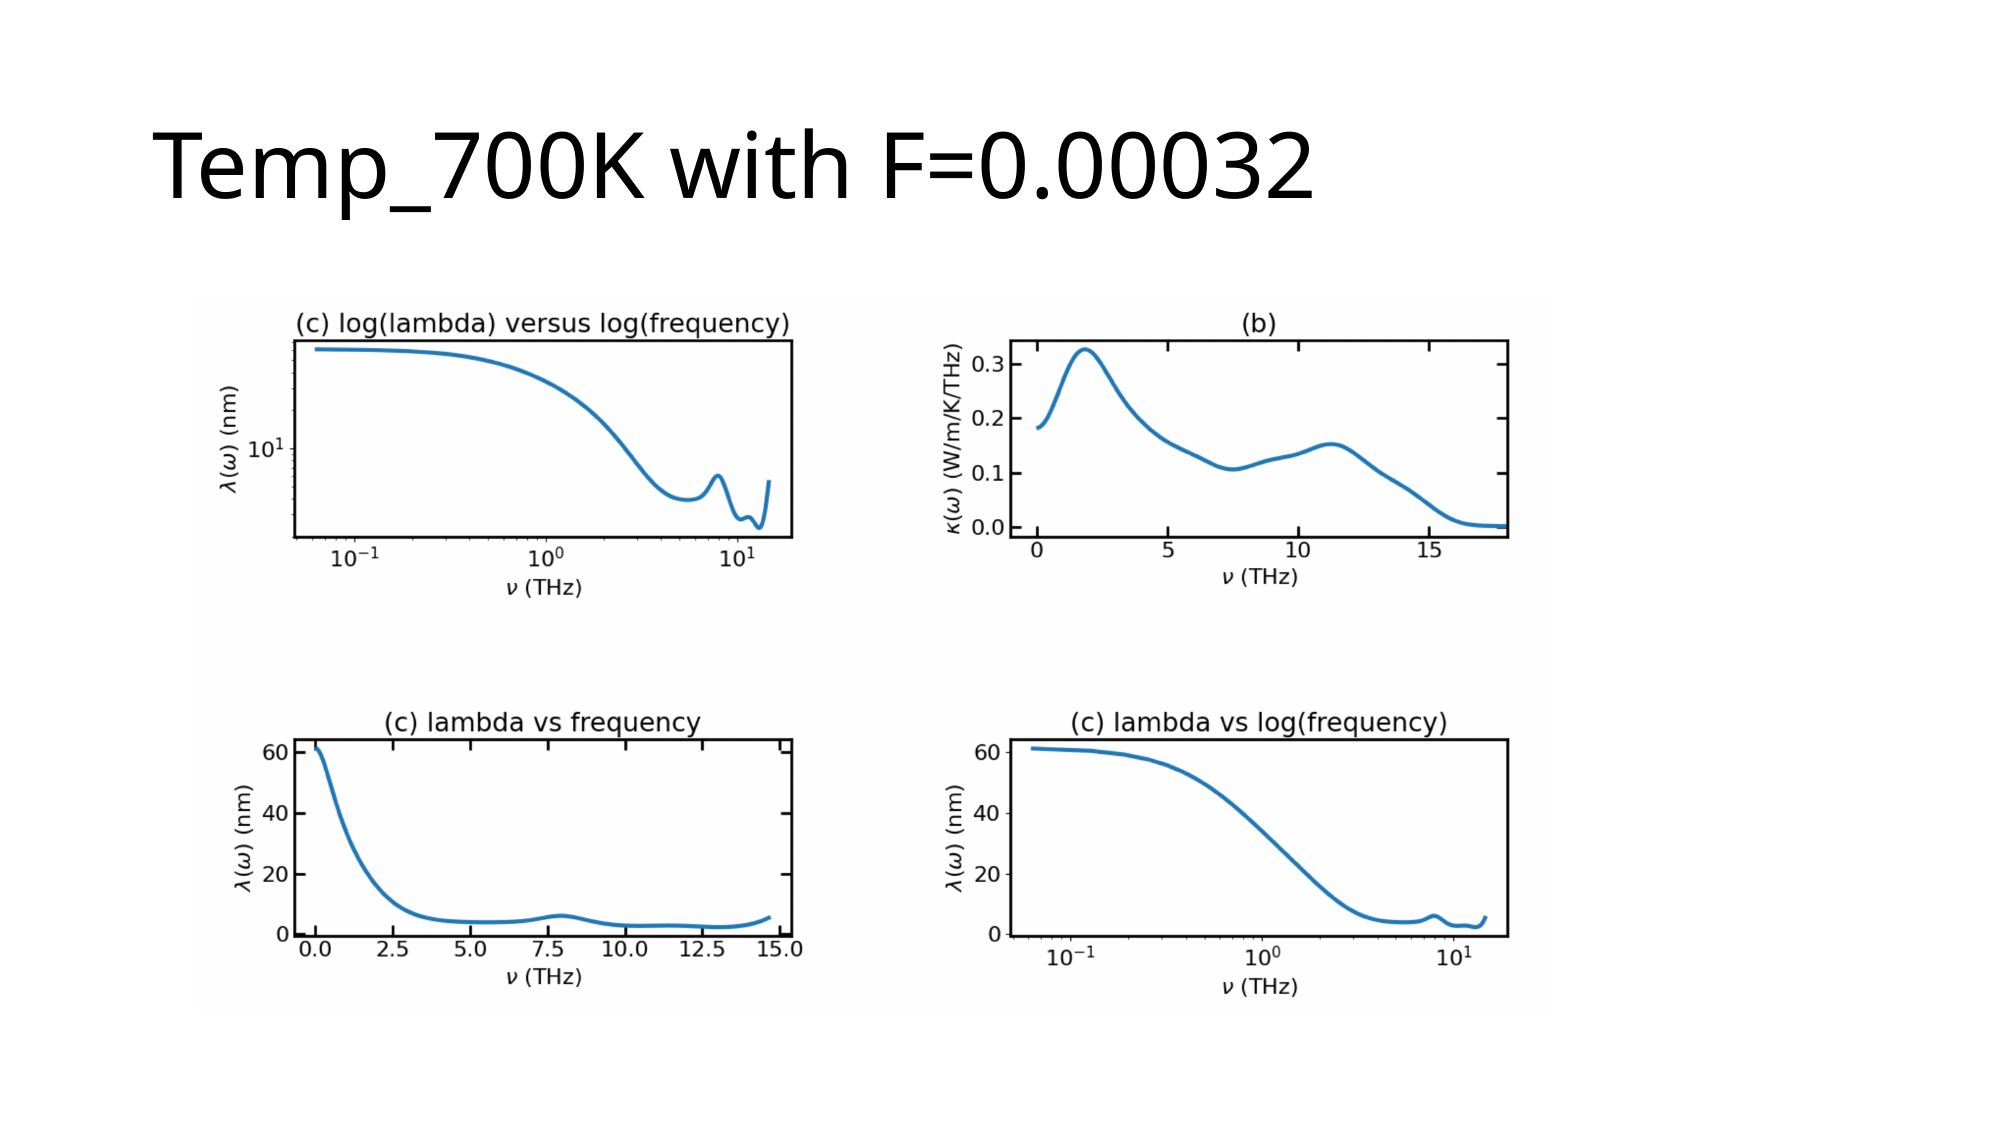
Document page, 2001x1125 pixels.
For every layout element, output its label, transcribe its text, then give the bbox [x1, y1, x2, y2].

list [195, 295, 1553, 1011]
title Temp_700K with F=0.00032 [137, 59, 1863, 278]
